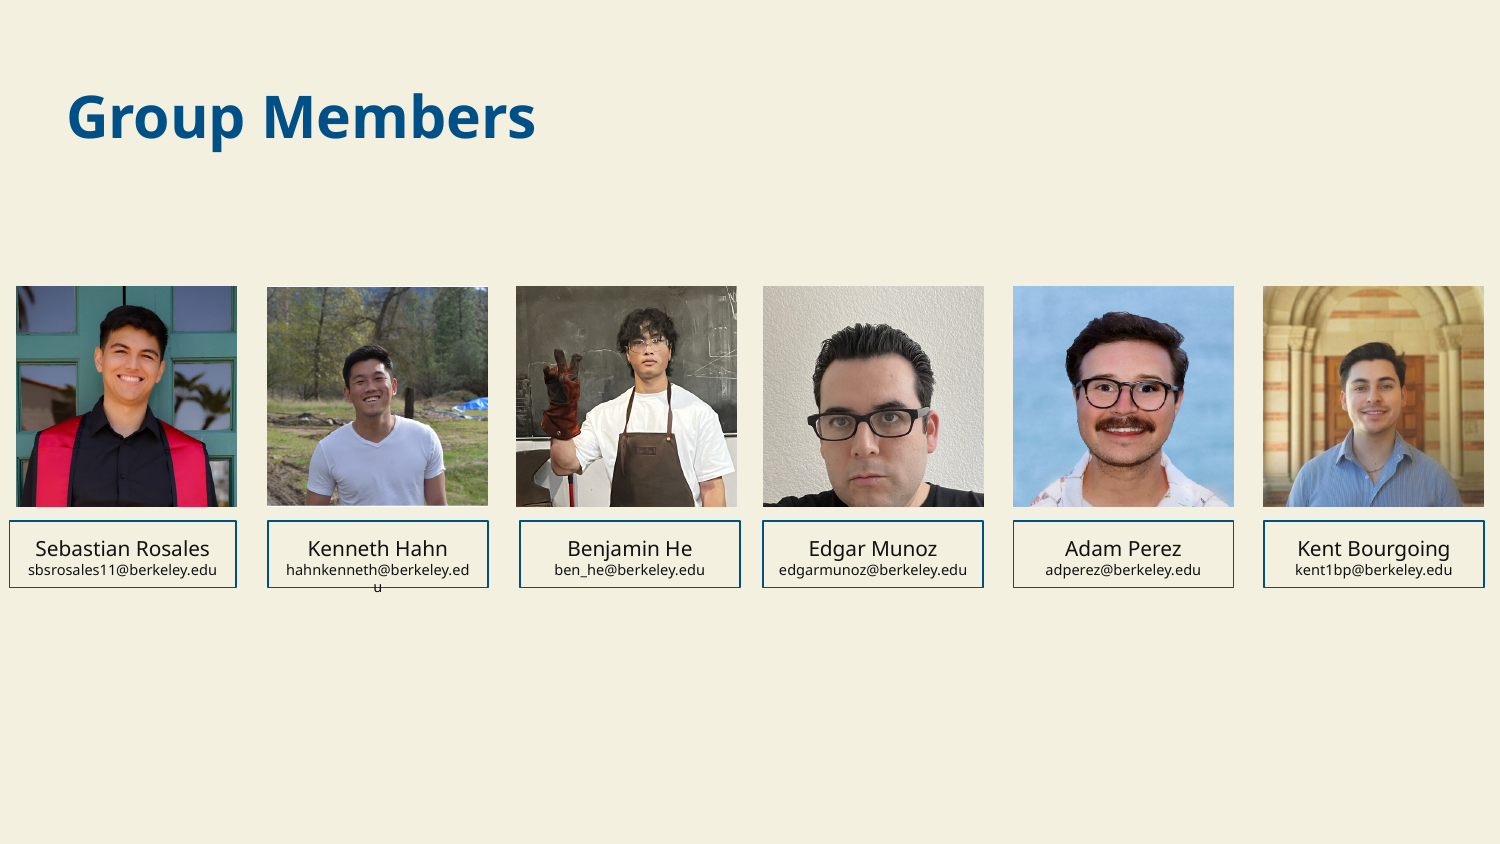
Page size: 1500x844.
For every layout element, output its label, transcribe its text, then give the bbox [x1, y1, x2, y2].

text_box Kenneth Hahn hahnkenneth@berkeley.edu [267, 520, 488, 588]
picture [762, 286, 984, 507]
picture [15, 286, 237, 508]
picture [267, 286, 489, 507]
picture [1013, 286, 1234, 507]
picture [515, 286, 737, 507]
title Group Members [51, 72, 1449, 167]
text_box Edgar Munoz edgarmunoz@berkeley.edu [763, 520, 984, 588]
text_box Benjamin He ben_he@berkeley.edu [519, 520, 740, 588]
text_box Sebastian Rosales sbsrosales11@berkeley.edu [9, 520, 237, 588]
picture [1263, 286, 1485, 507]
text_box Adam Perez adperez@berkeley.edu [1013, 520, 1234, 588]
text_box Kent Bourgoing kent1bp@berkeley.edu [1263, 520, 1484, 588]
